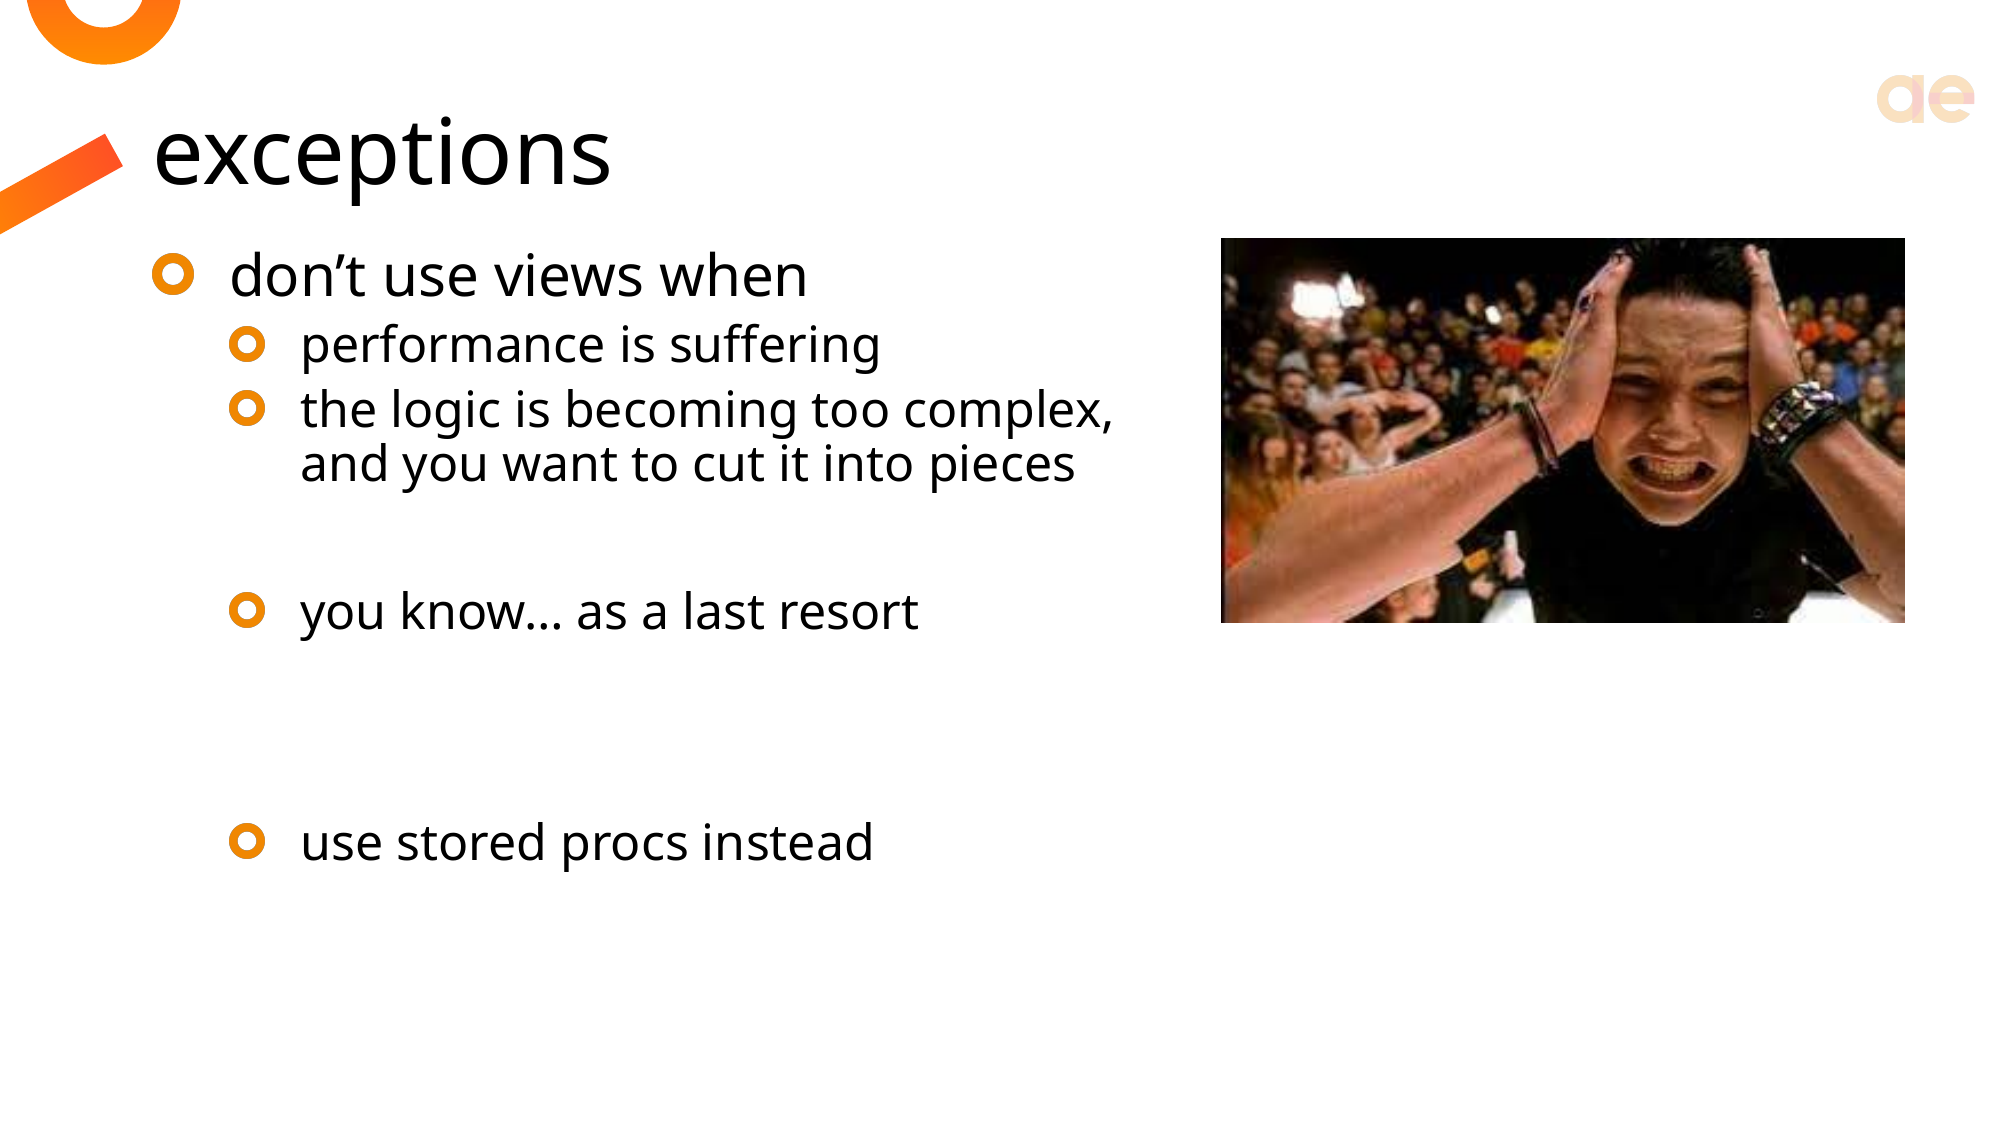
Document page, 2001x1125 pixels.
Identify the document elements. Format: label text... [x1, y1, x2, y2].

picture [229, 390, 265, 426]
title exceptions [137, 79, 1863, 212]
picture [229, 326, 265, 362]
picture [152, 253, 194, 295]
picture [1877, 75, 1975, 123]
list don’t use views when performance is suffering the logic is becoming too complex, and you want to cut it into pieces you know… as a last resort use stored procs instead [137, 238, 1863, 1014]
picture [229, 823, 265, 859]
picture [229, 592, 265, 628]
picture [1221, 238, 1905, 623]
